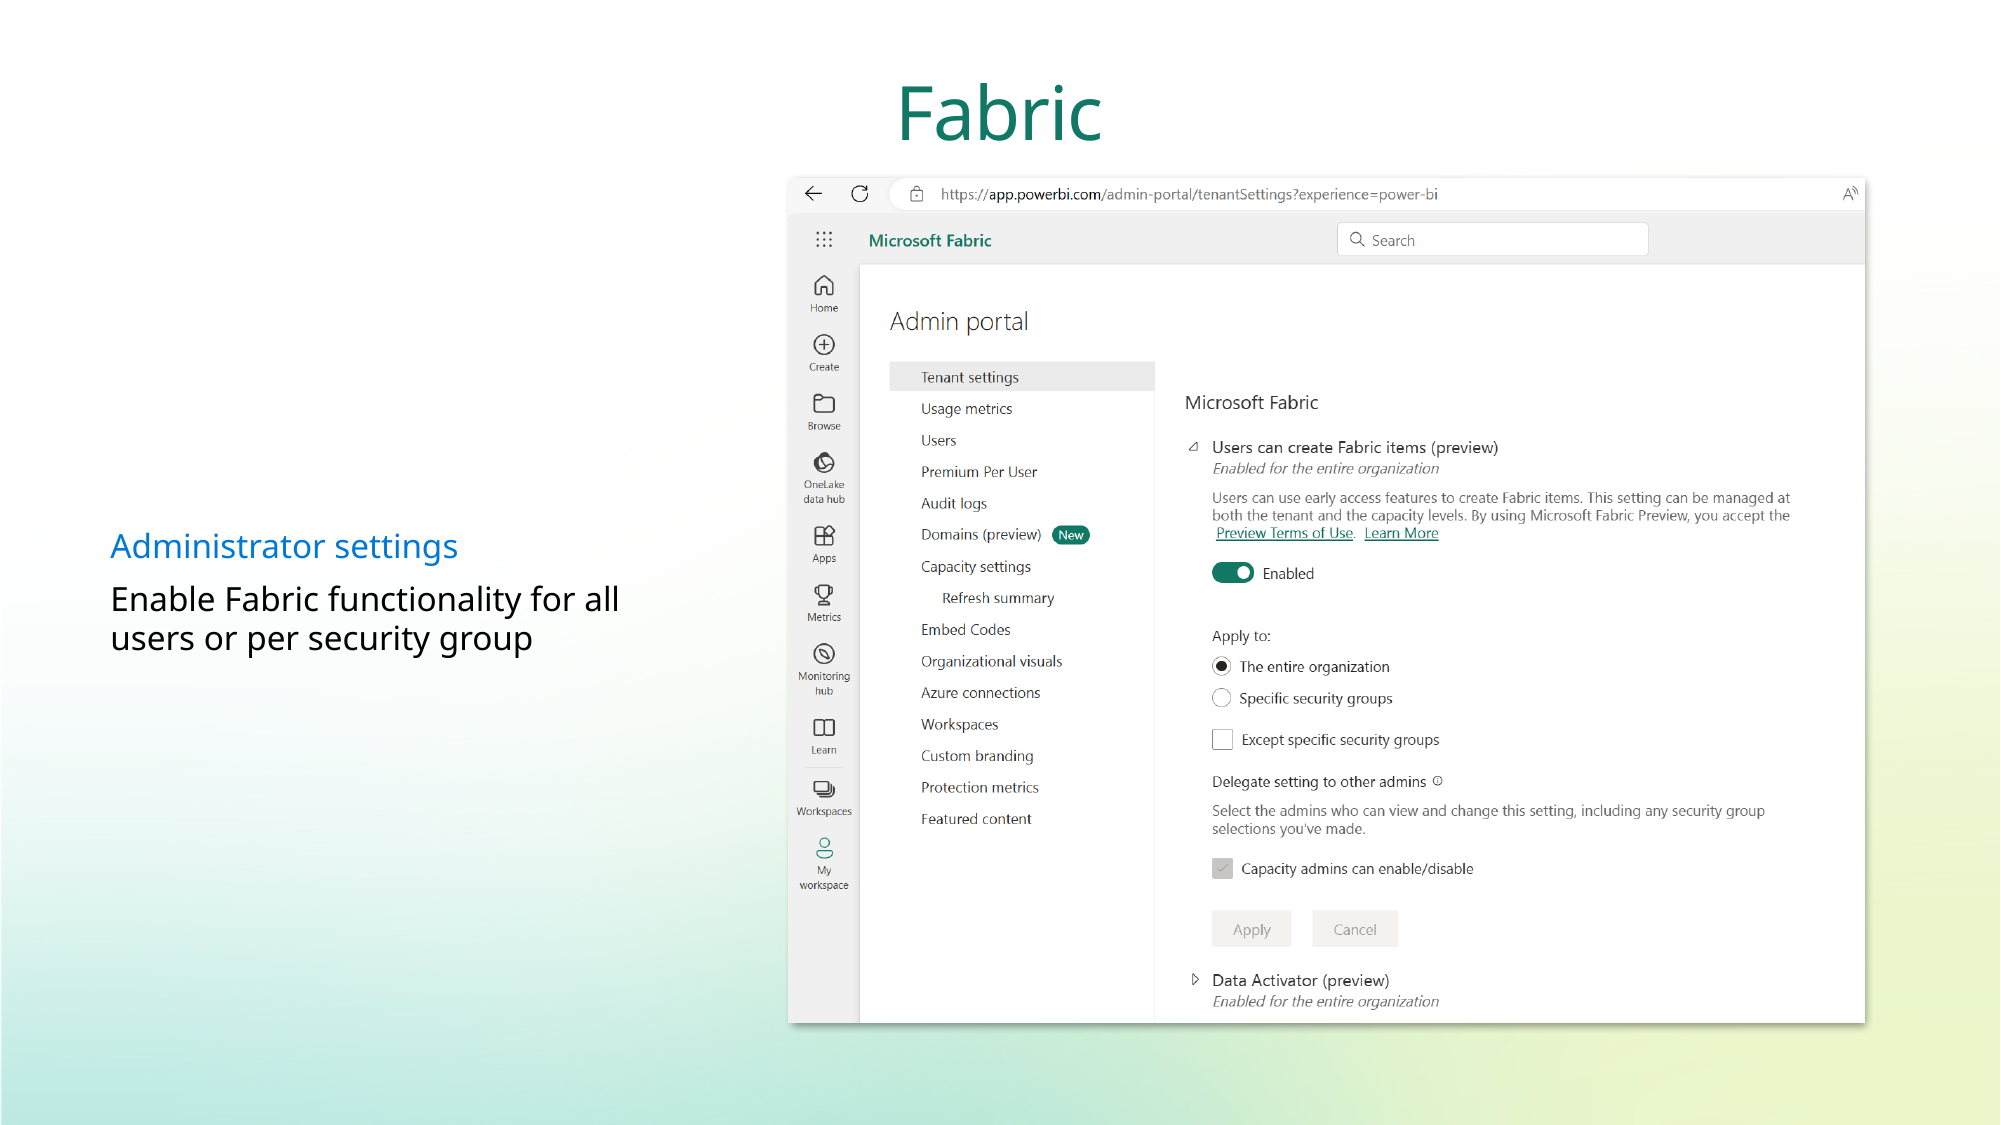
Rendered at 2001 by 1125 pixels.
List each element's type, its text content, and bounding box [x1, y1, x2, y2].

text_box Fabric [95, 65, 1905, 156]
text_box Administrator settings Enable Fabric functionality for all users or per security group [95, 444, 703, 665]
picture [788, 178, 1865, 1023]
